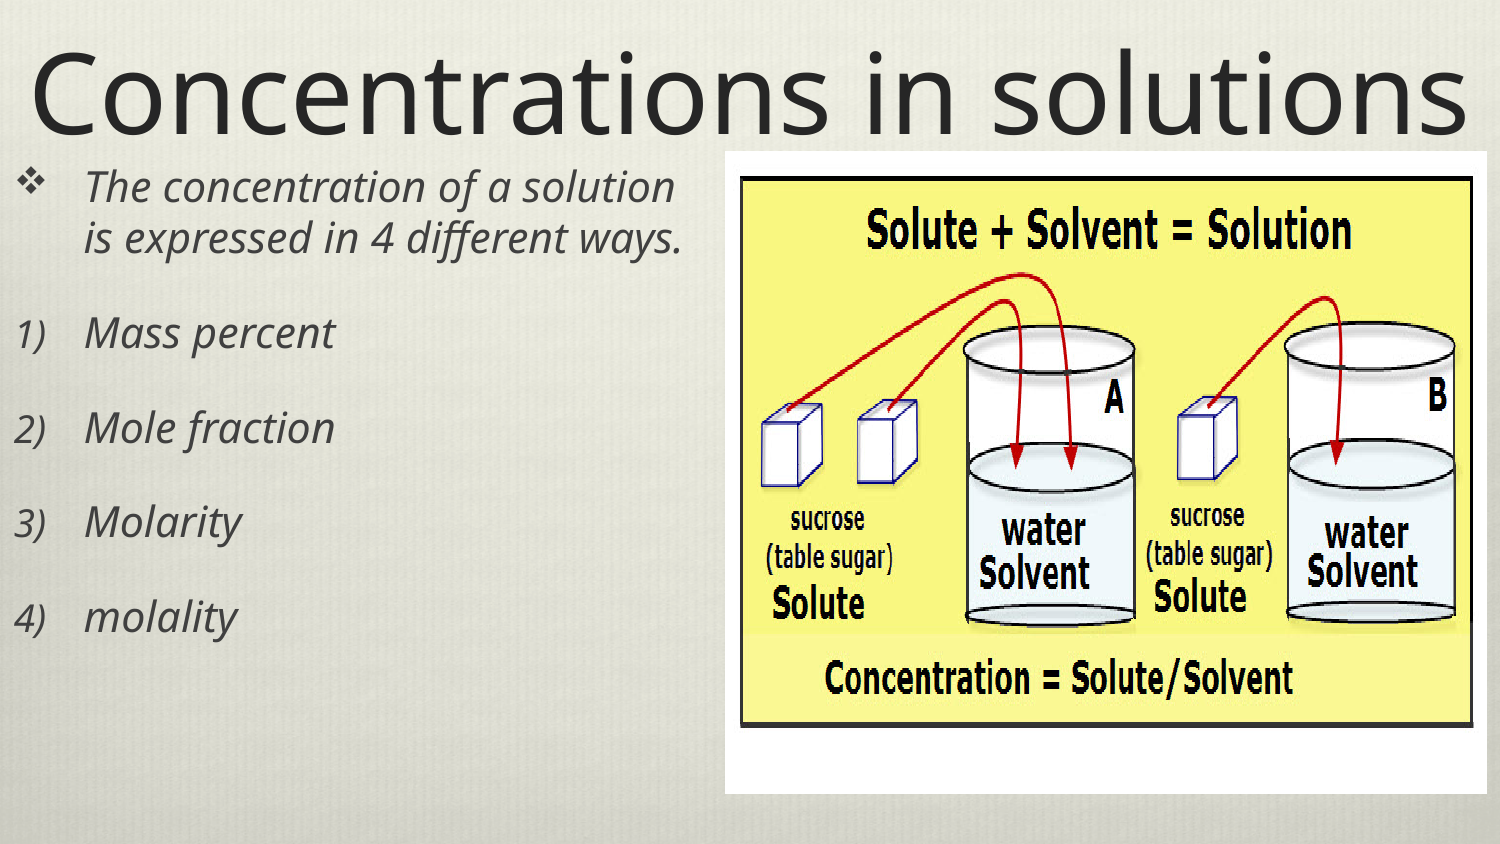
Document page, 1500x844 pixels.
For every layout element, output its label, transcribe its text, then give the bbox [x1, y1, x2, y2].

picture [723, 150, 1488, 796]
list The concentration of a solution is expressed in 4 different ways. Mass percent Mole fraction Molarity molality [0, 151, 713, 659]
title Concentrations in solutions [0, 0, 1500, 180]
